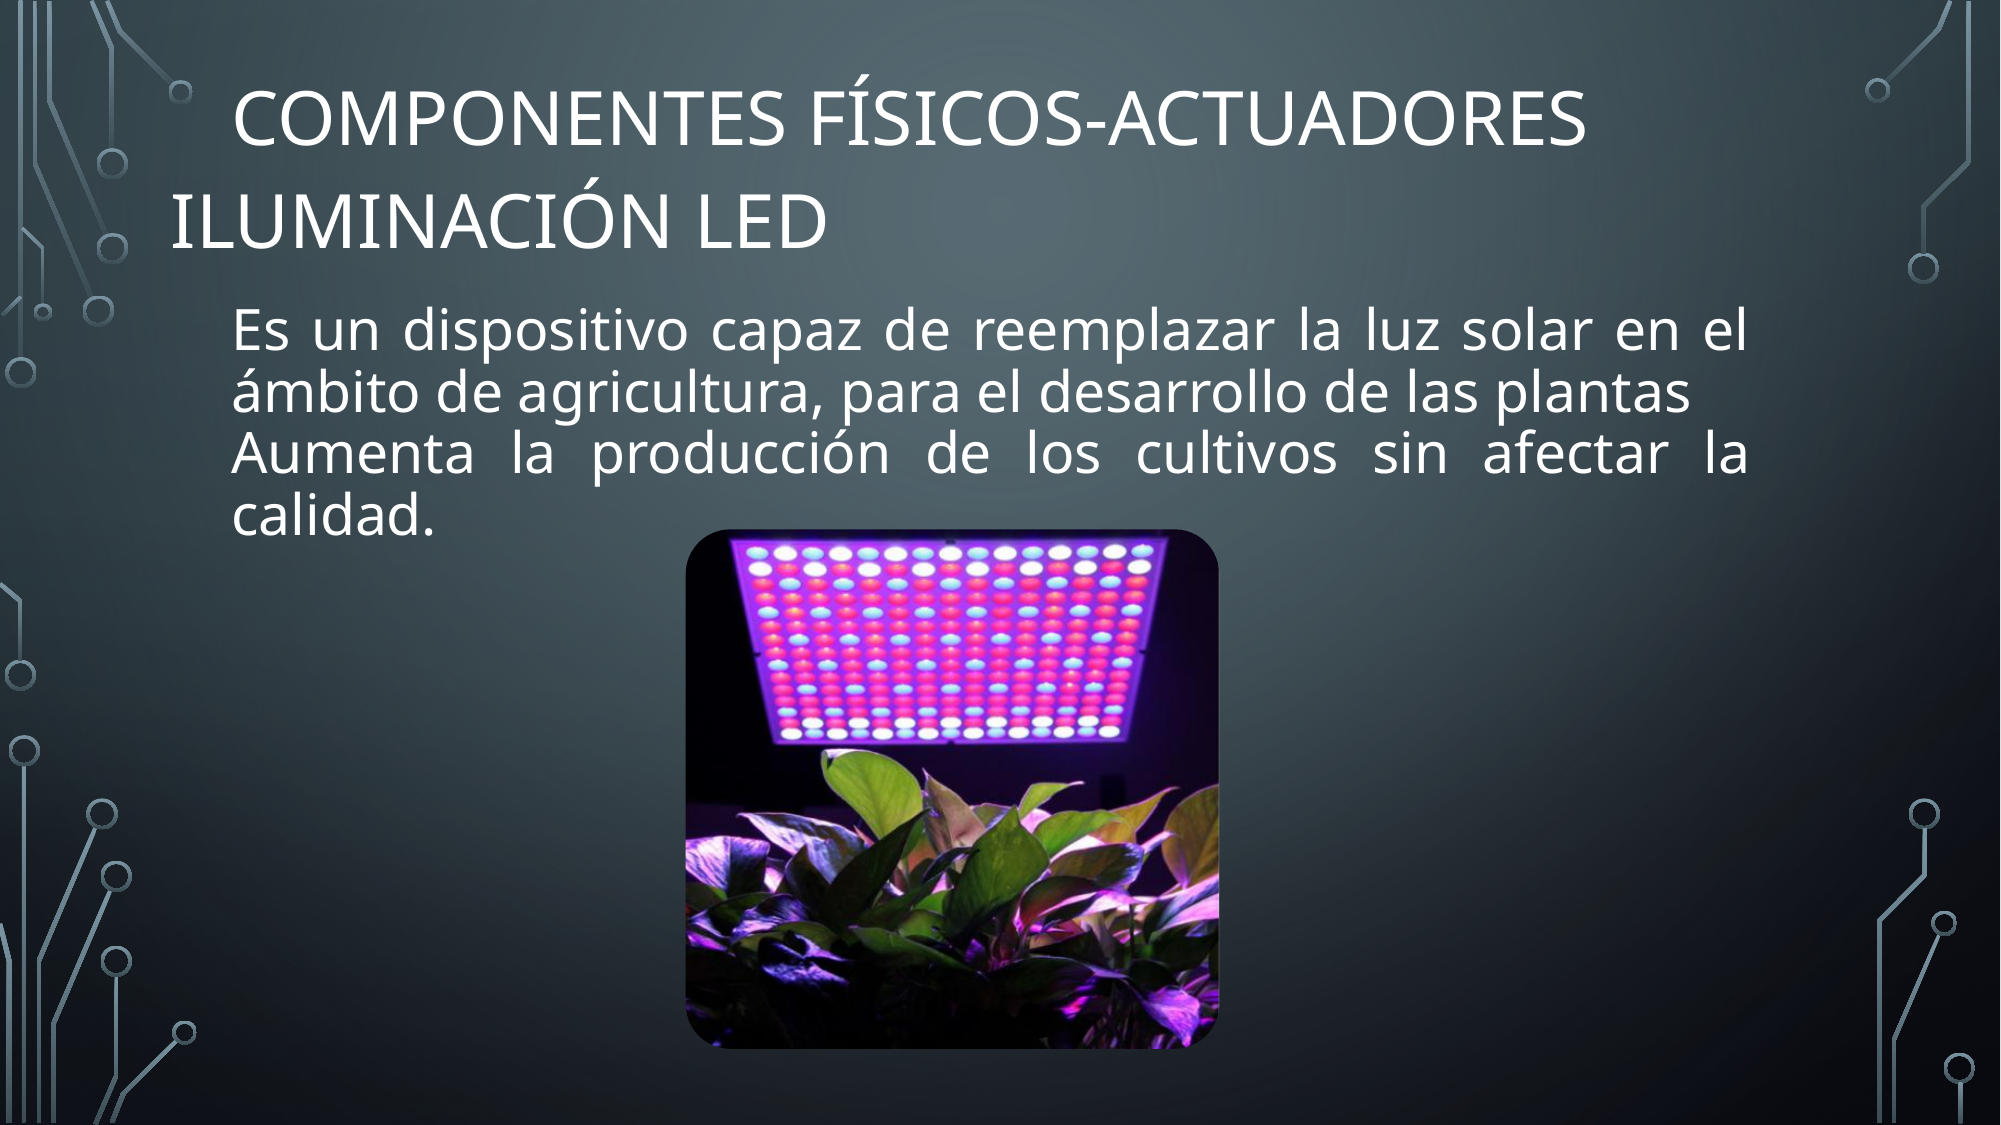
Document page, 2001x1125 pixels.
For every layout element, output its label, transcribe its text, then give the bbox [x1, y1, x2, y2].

text_box Es un dispositivo capaz de reemplazar la luz solar en el ámbito de agricultura, para el desarrollo de las plantas Aumenta la producción de los cultivos sin afectar la calidad. [216, 275, 1766, 574]
text_box Iluminación led [0, 163, 1181, 285]
picture [685, 529, 1220, 1050]
title Componentes físicos-actuadores [216, 0, 1713, 243]
